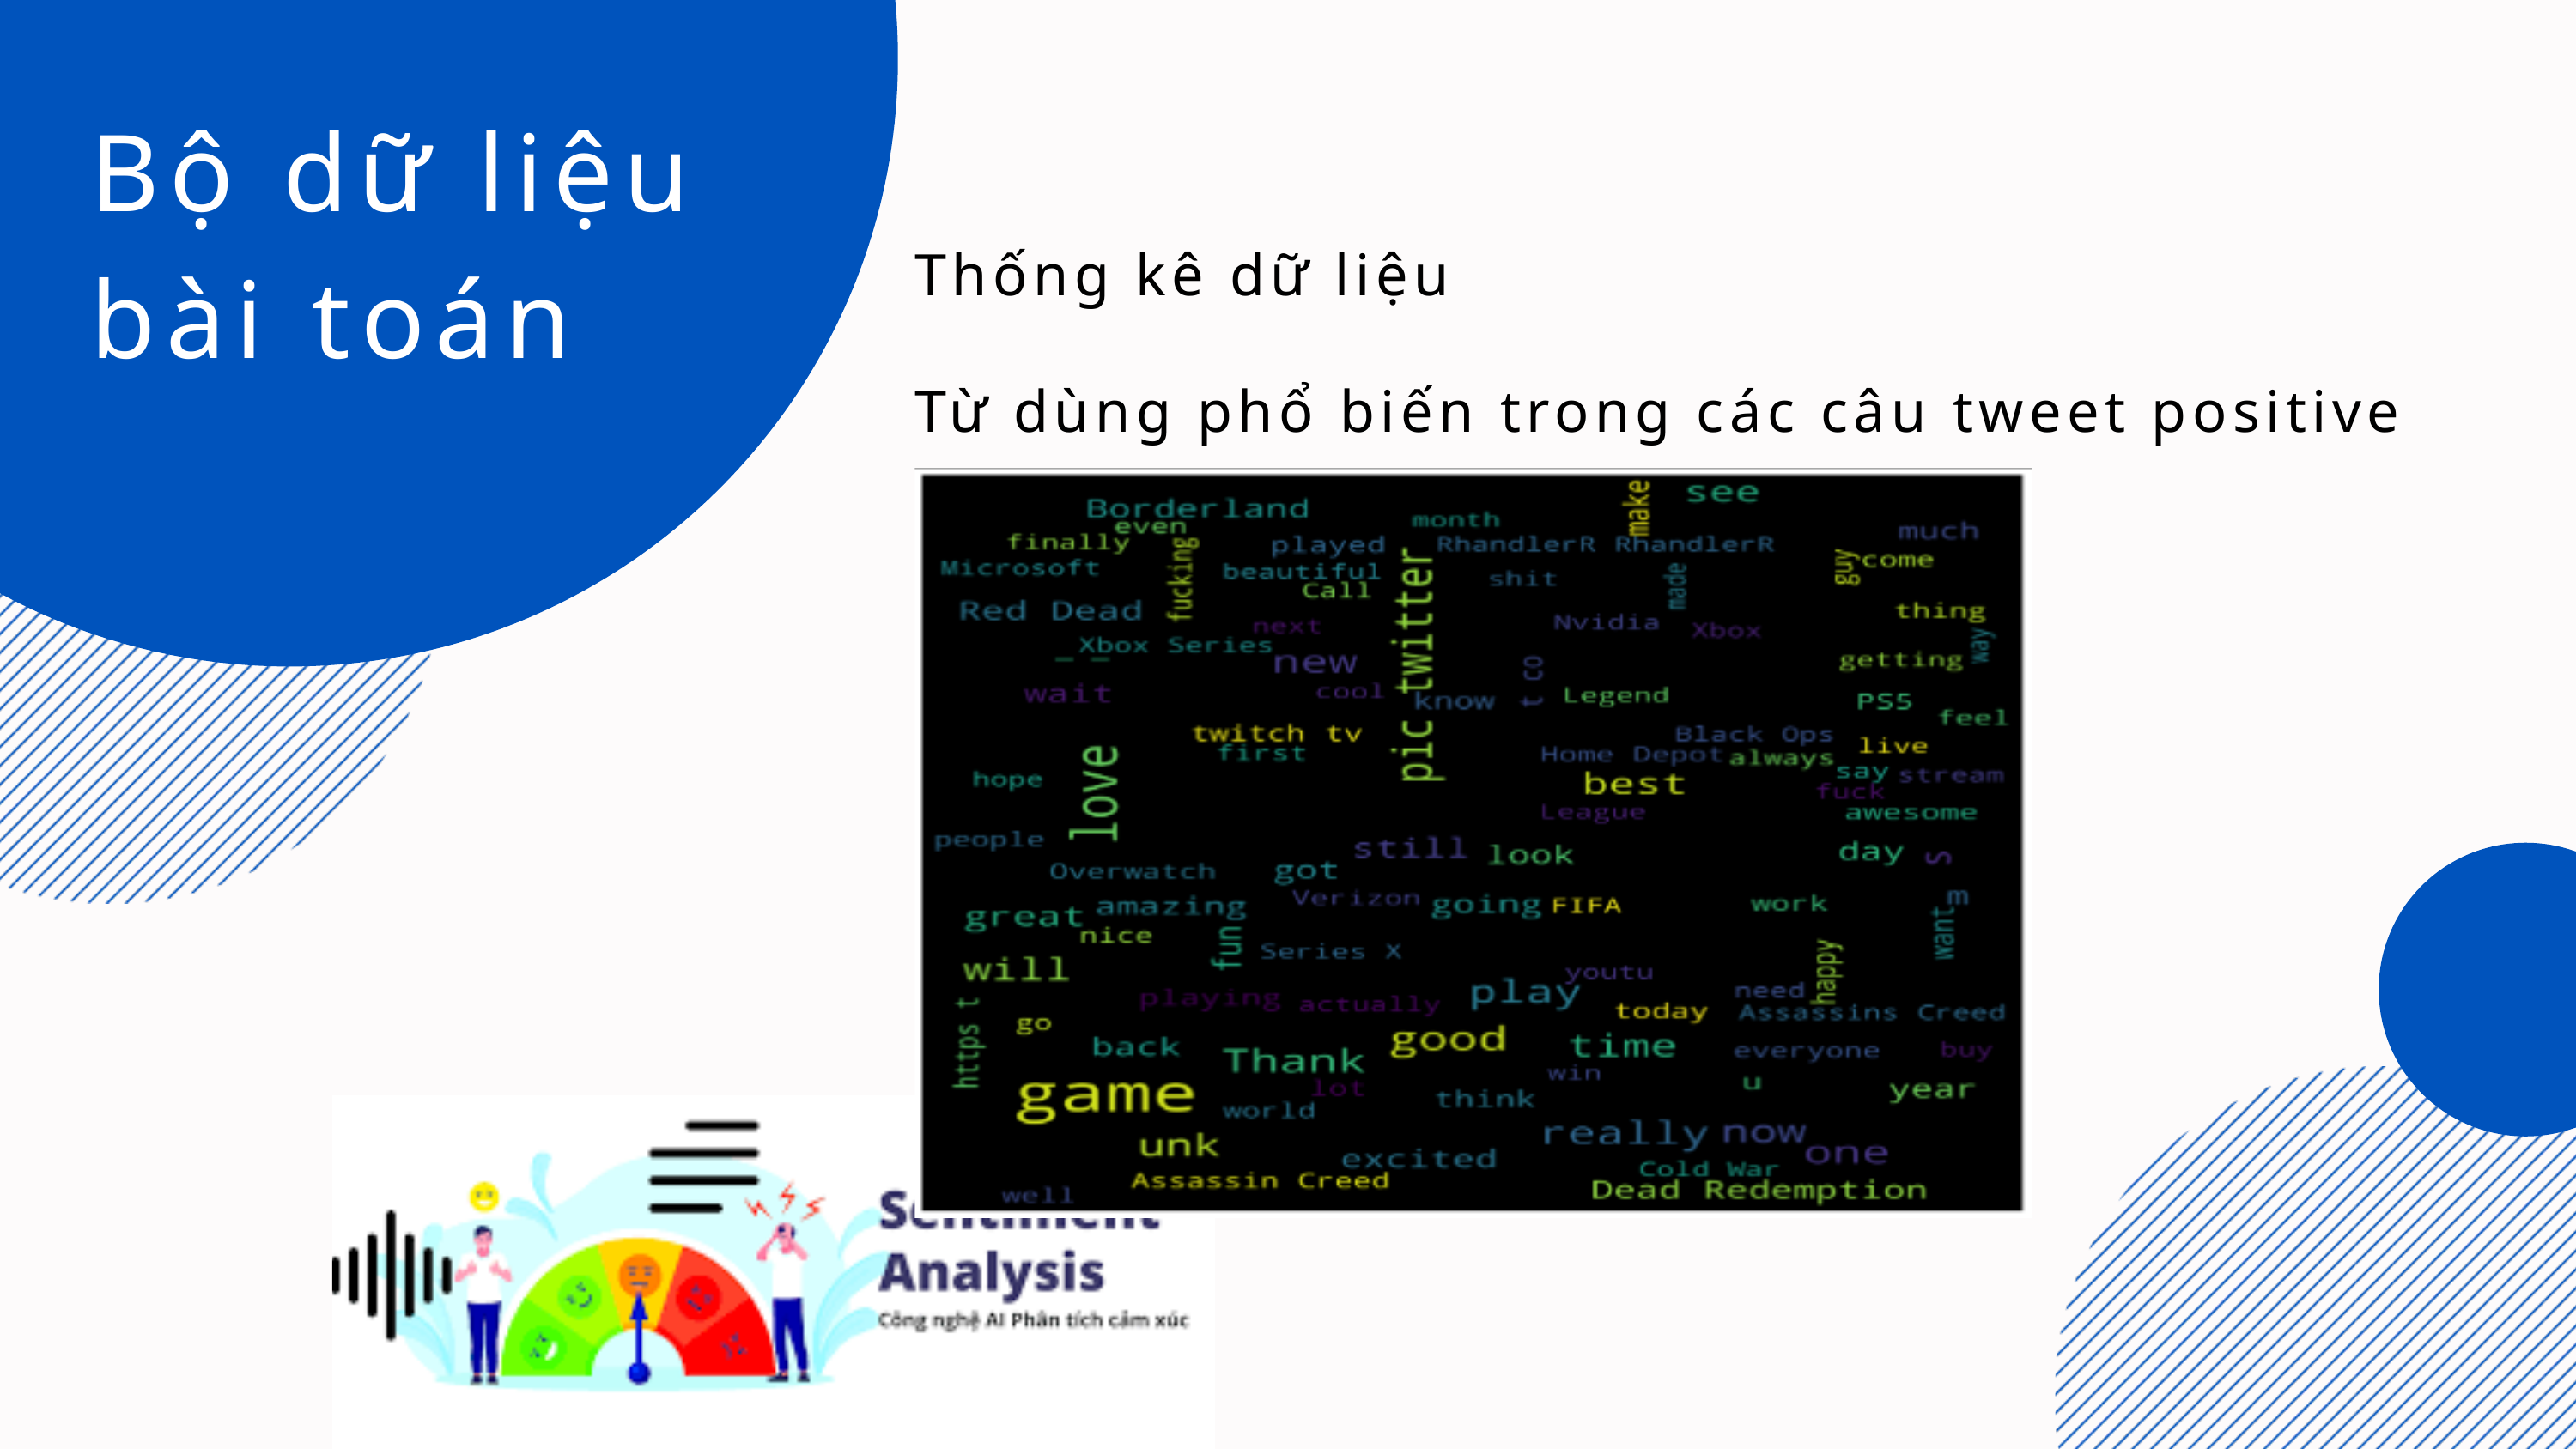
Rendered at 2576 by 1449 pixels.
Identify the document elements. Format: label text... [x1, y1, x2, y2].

text_box [331, 1095, 1216, 1449]
text_box Từ dùng phổ biến trong các câu tweet positive [914, 364, 2576, 444]
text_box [0, 0, 898, 667]
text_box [2379, 842, 2576, 1137]
text_box [914, 468, 2032, 1218]
text_box [2055, 1066, 2576, 1449]
text_box Thống kê dữ liệu [914, 227, 2386, 307]
text_box [0, 675, 440, 904]
